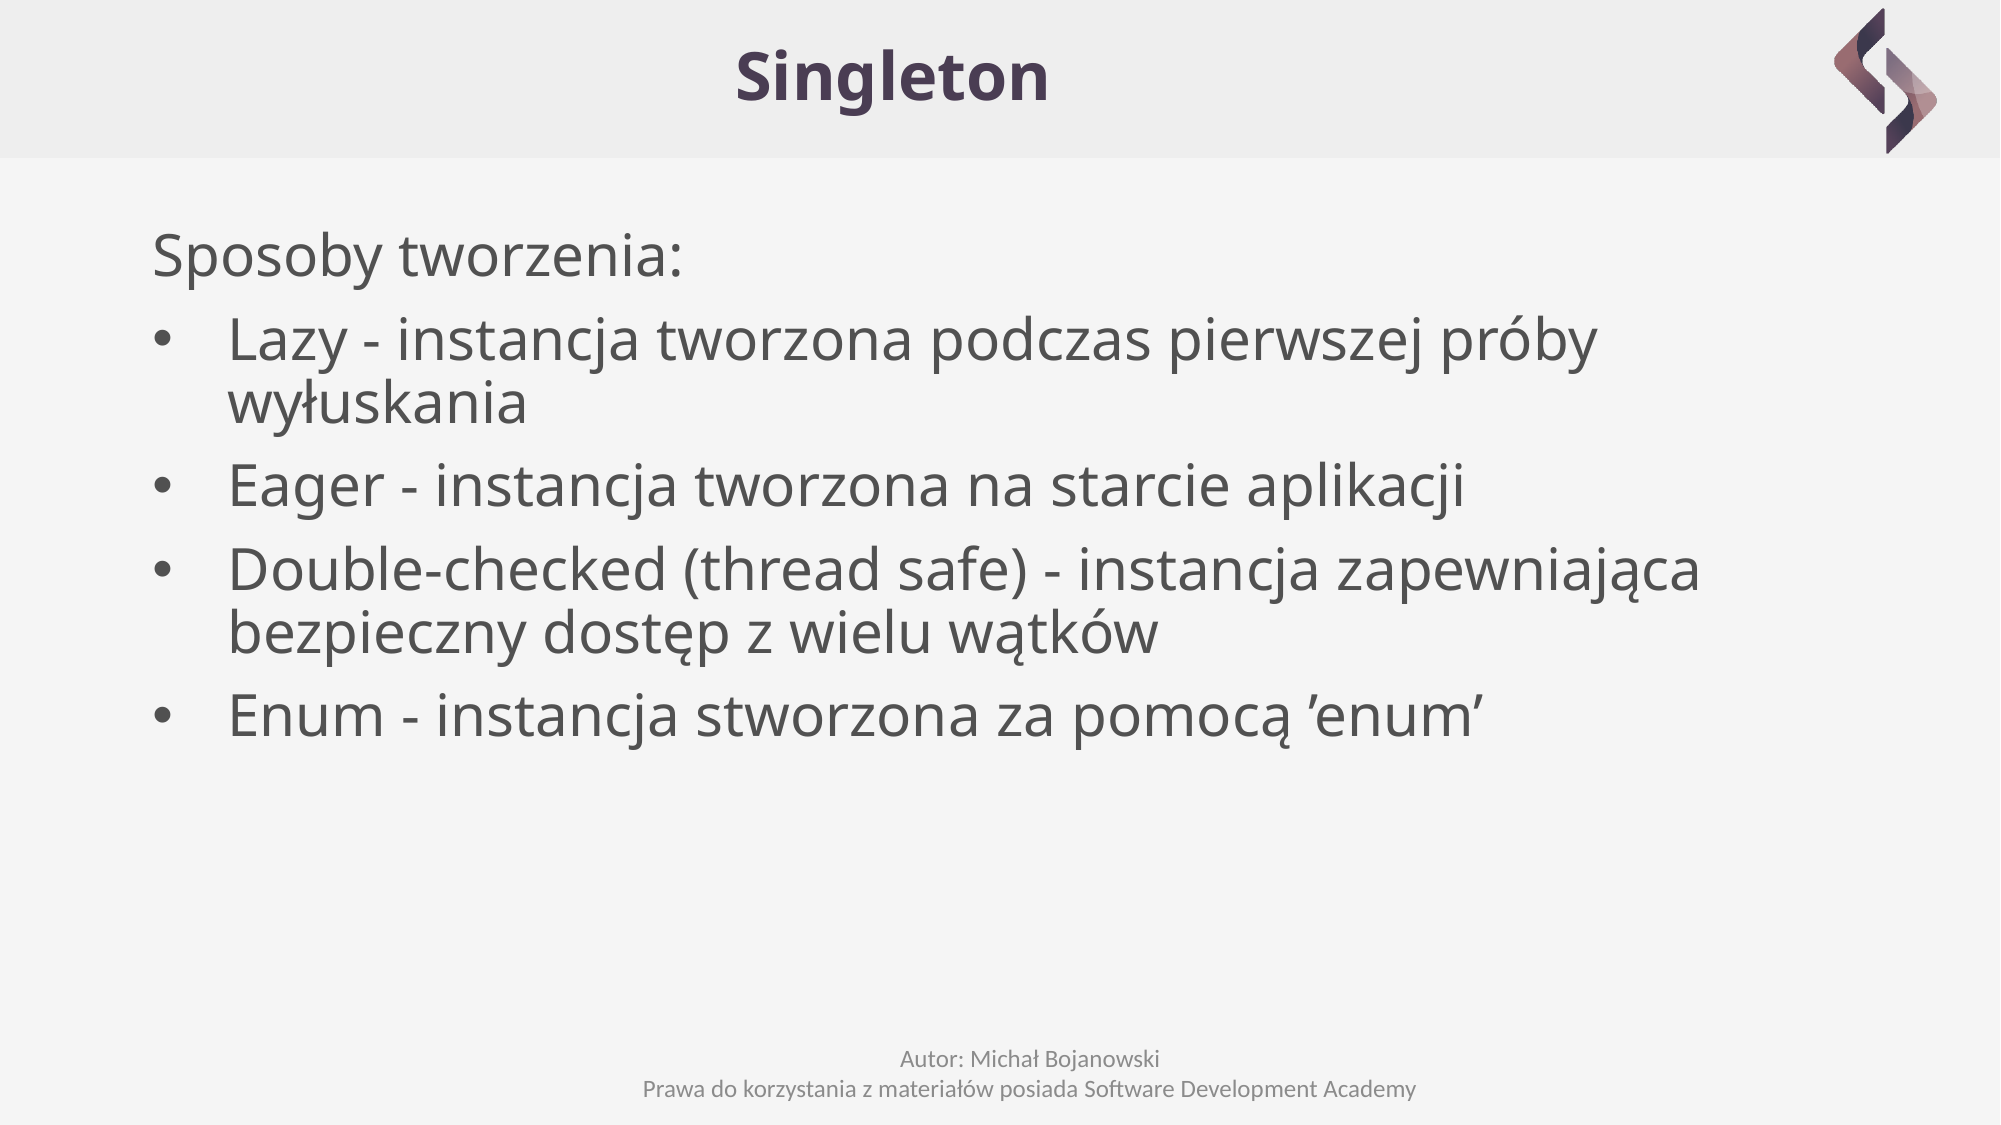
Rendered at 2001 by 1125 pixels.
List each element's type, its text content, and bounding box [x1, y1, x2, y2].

footer Autor: Michał Bojanowski Prawa do korzystania z materiałów posiada Software Development Academy [556, 1042, 1505, 1103]
title Singleton [0, 0, 1788, 158]
list Sposoby tworzenia: Lazy - instancja tworzona podczas pierwszej próby wyłuskania Eager - instancja tworzona na starcie aplikacji Double-checked (thread safe) - instancja zapewniająca bezpieczny dostęp z wielu wątków Enum - instancja stworzona za pomocą ’enum’ [137, 218, 1863, 1030]
picture [1787, 0, 2001, 166]
